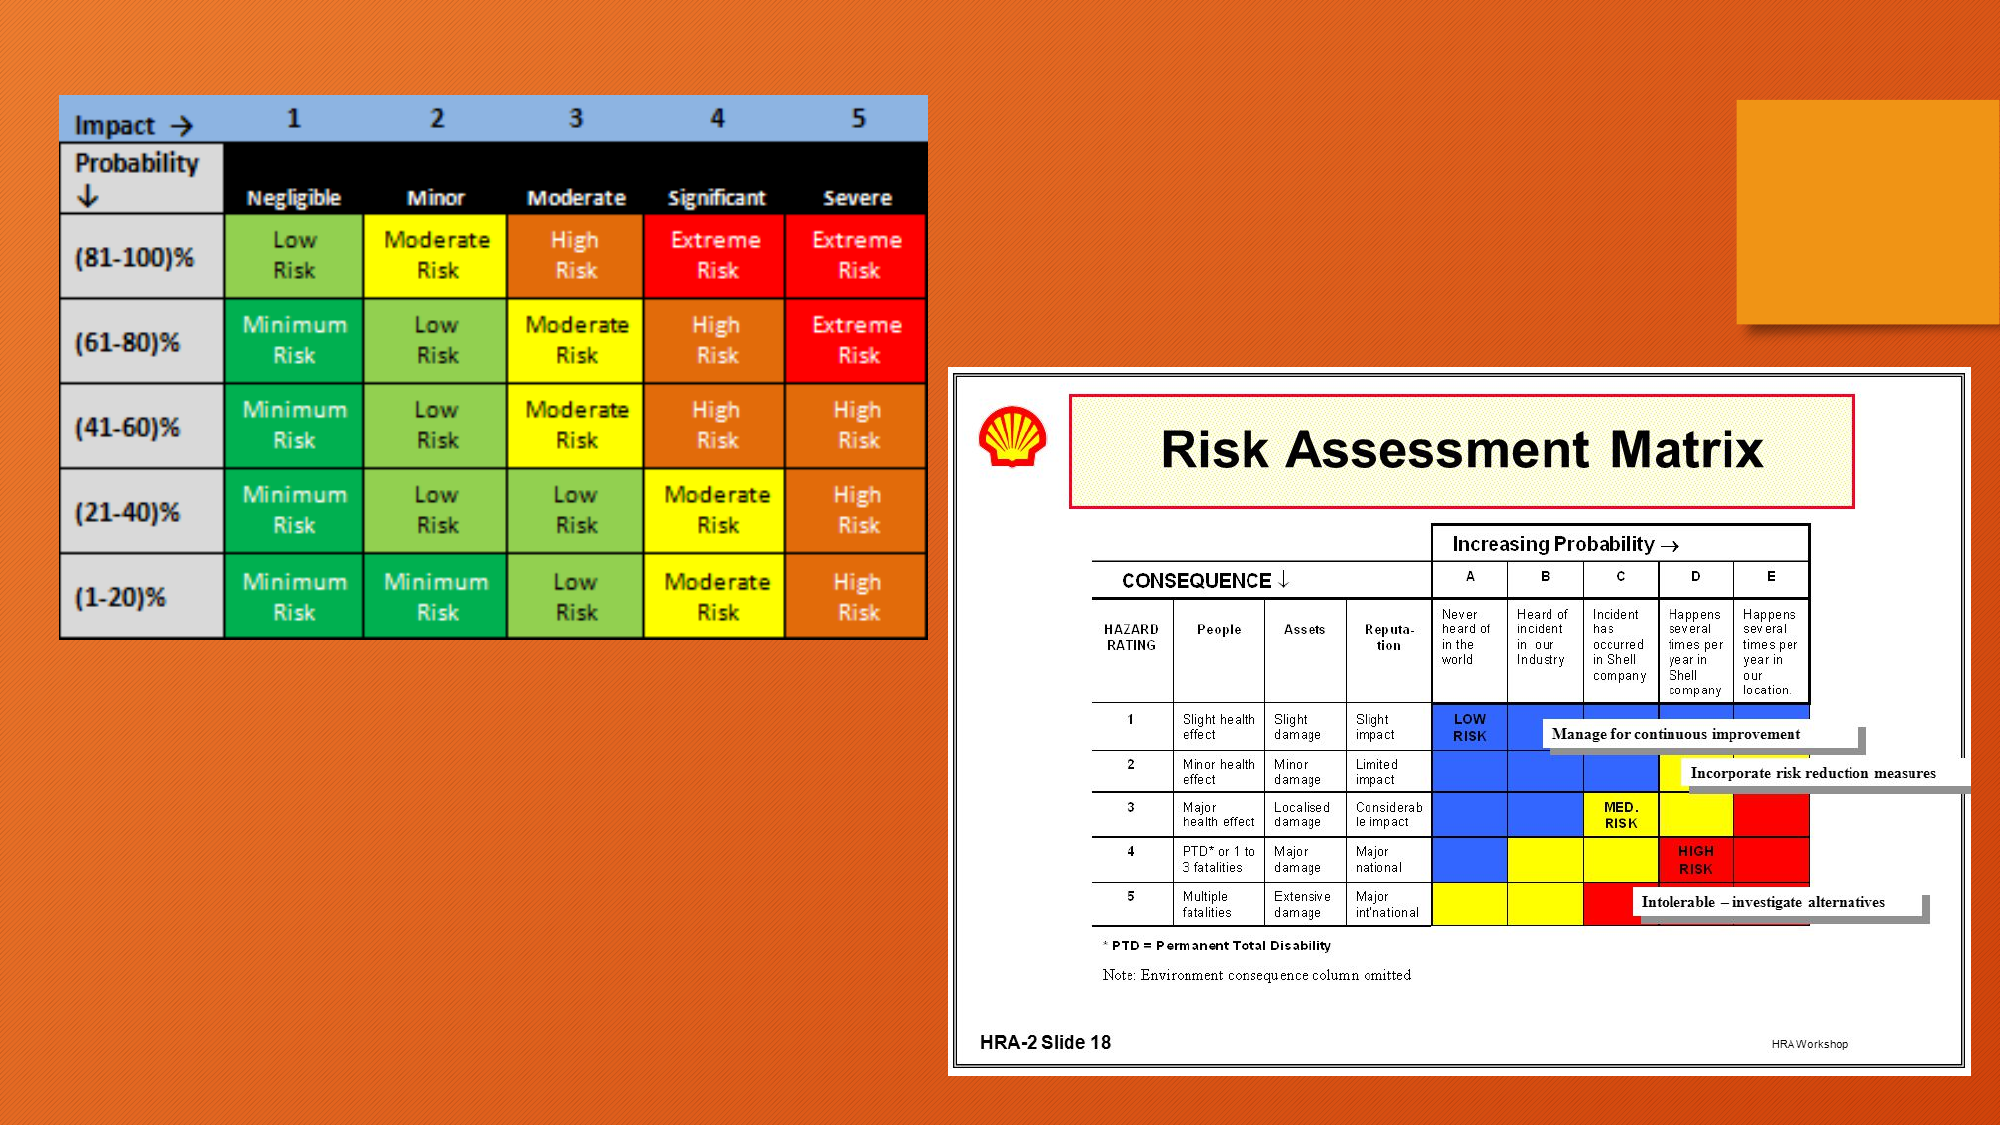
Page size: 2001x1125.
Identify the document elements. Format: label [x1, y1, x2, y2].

picture [947, 367, 1971, 1076]
picture [58, 95, 928, 640]
picture [1736, 325, 2000, 347]
